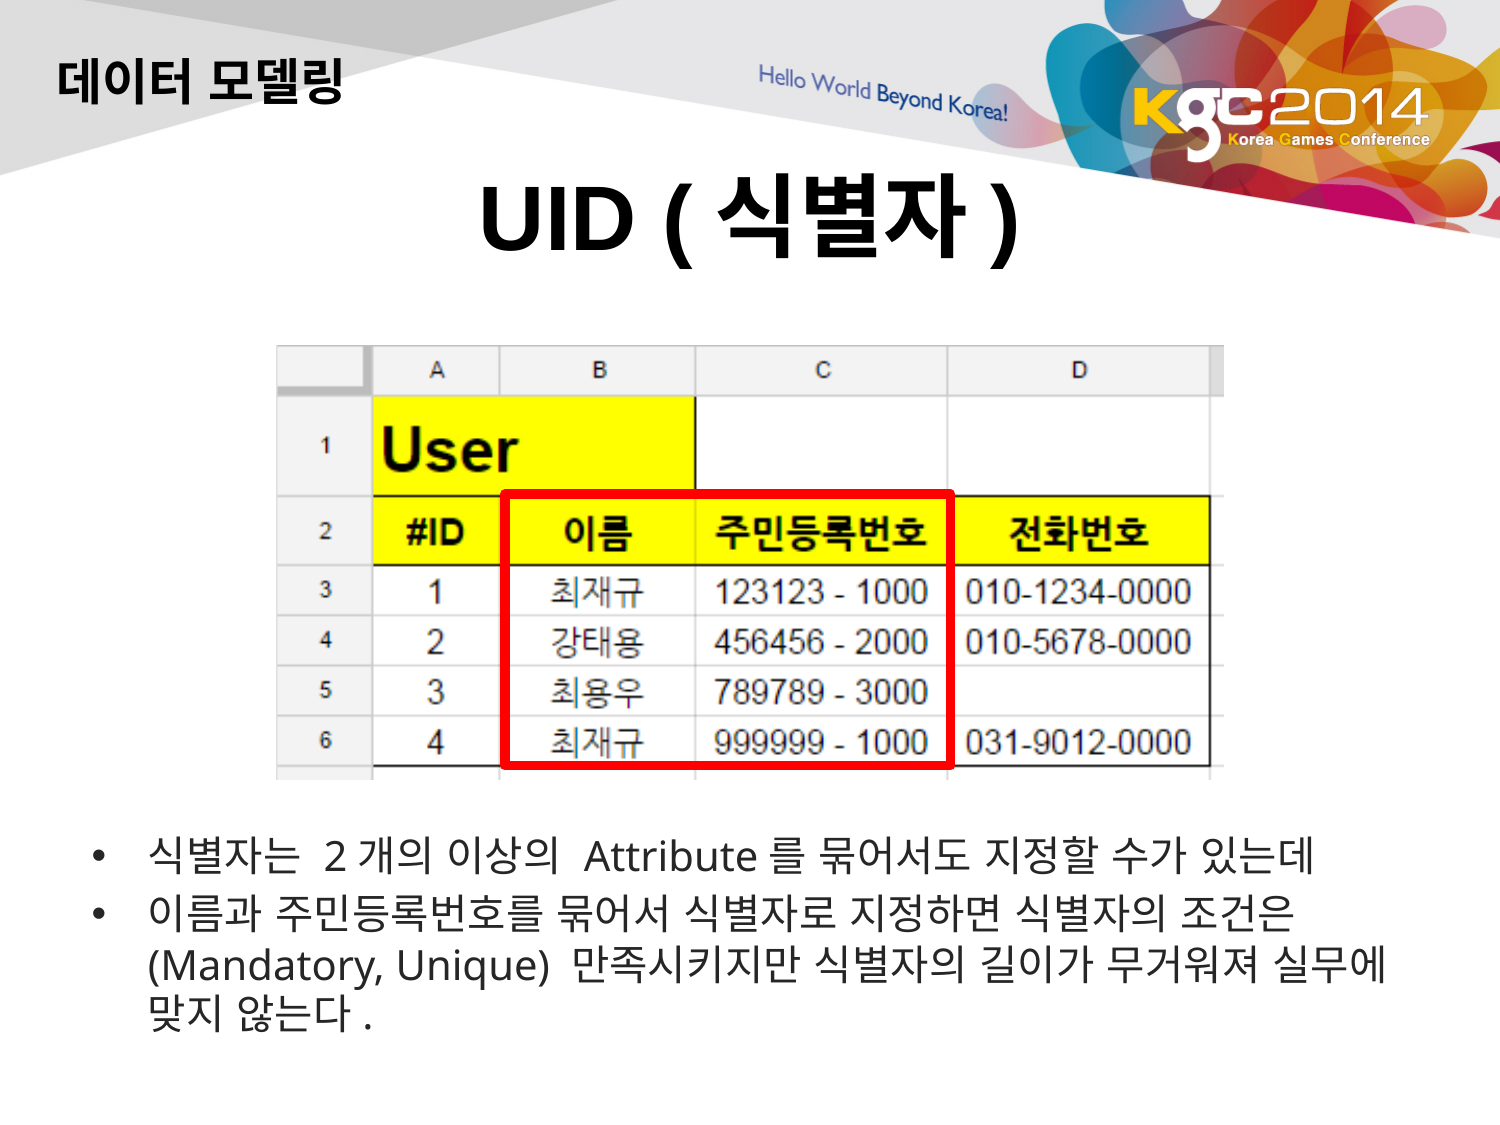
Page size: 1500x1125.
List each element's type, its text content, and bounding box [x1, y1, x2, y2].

list 식별자는 2개의 이상의 Attribute를 묶어서도 지정할 수가 있는데 이름과 주민등록번호를 묶어서 식별자로 지정하면 식별자의 조건은 (Mandatory, Unique) 만족시키지만 식별자의 길이가 무거워져 실무에 맞지 않는다. [76, 822, 1424, 1083]
list 데이터 모델링 [41, 42, 727, 126]
title UID (식별자) [0, 125, 1500, 303]
picture [0, 303, 1500, 1125]
picture [0, 0, 1500, 125]
